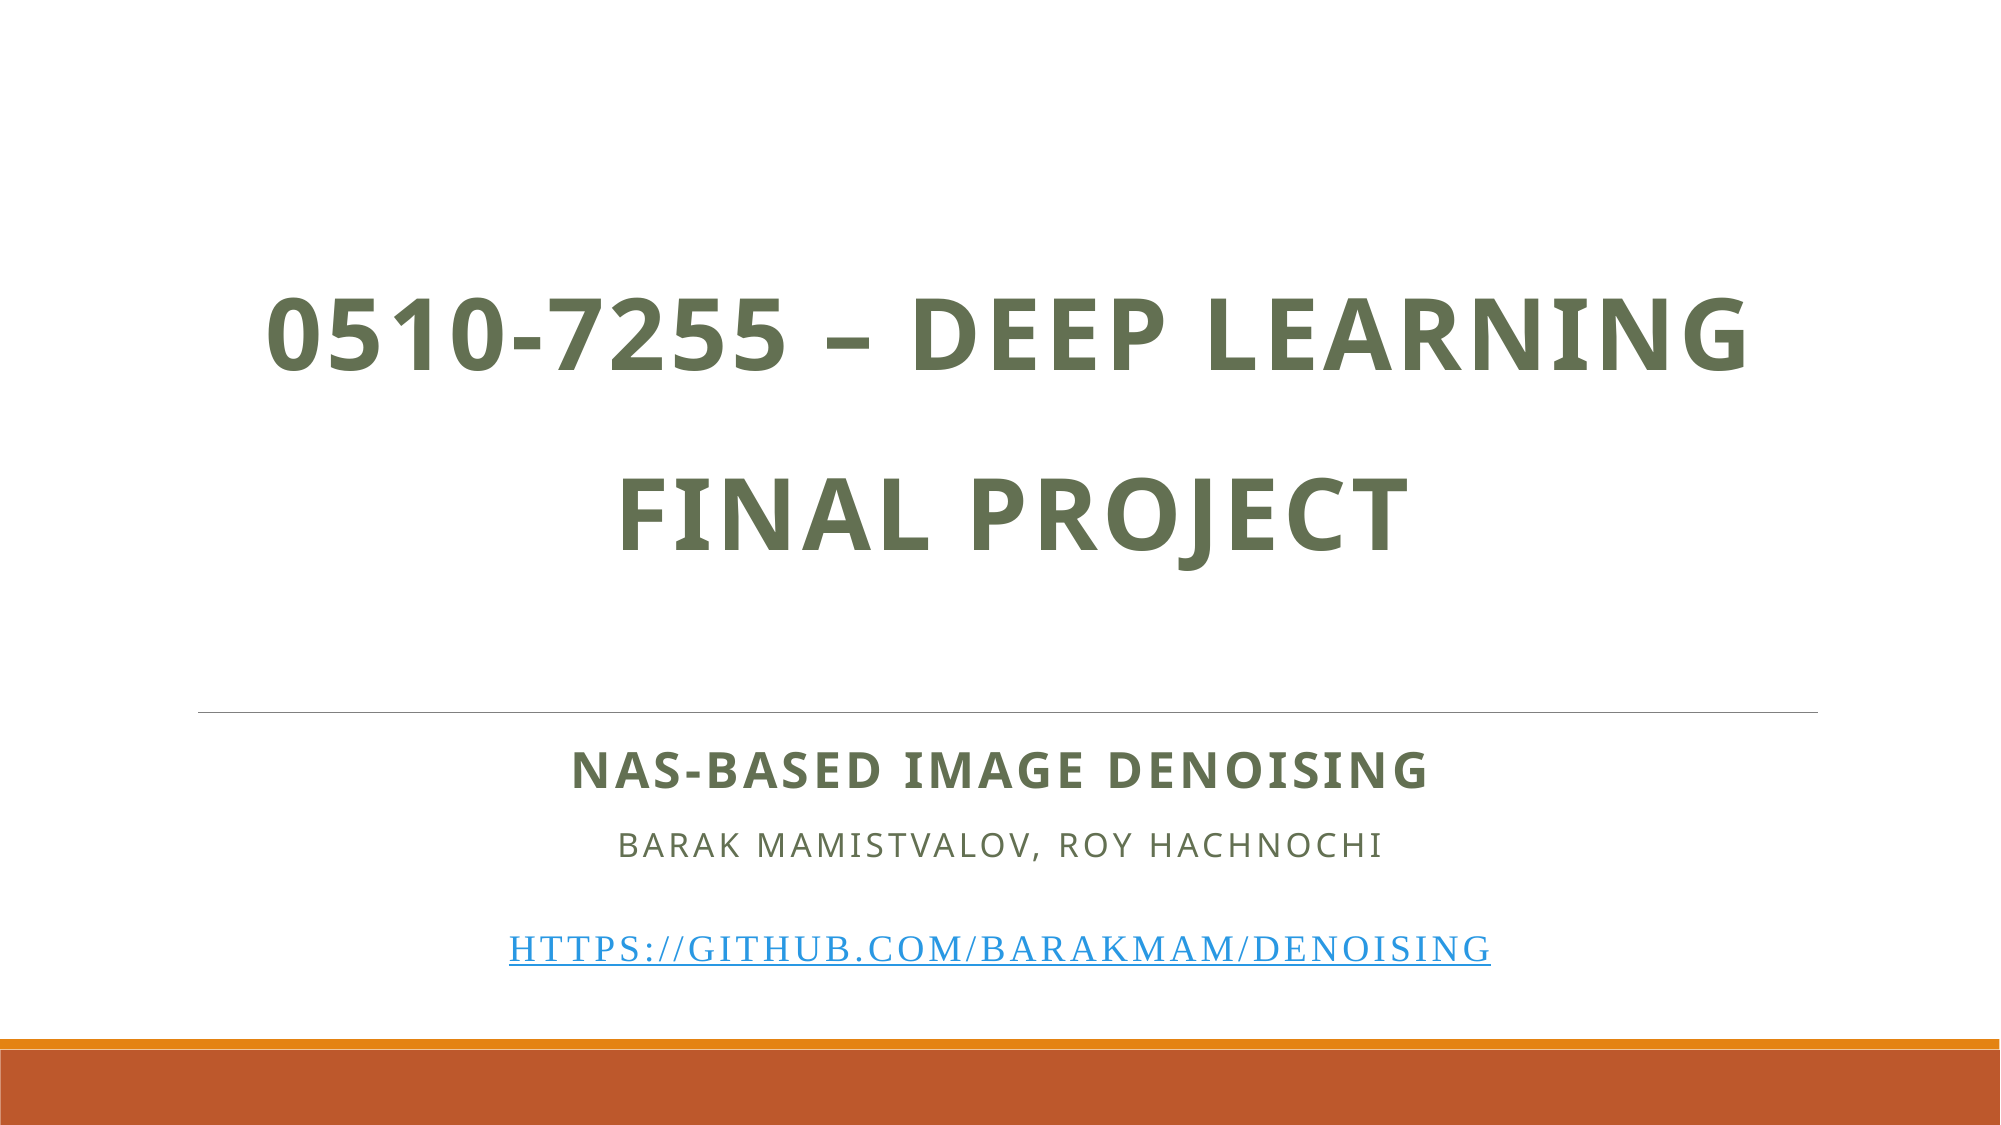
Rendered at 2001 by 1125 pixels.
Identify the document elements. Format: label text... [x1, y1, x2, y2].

title 0510-7255 – Deep Learning Final Project [158, 105, 1867, 675]
subtitle NAS-Based Image denoising Barak mamistvalov, roy Hachnochi https://github.com/barakmam/Denoising [422, 735, 1578, 981]
